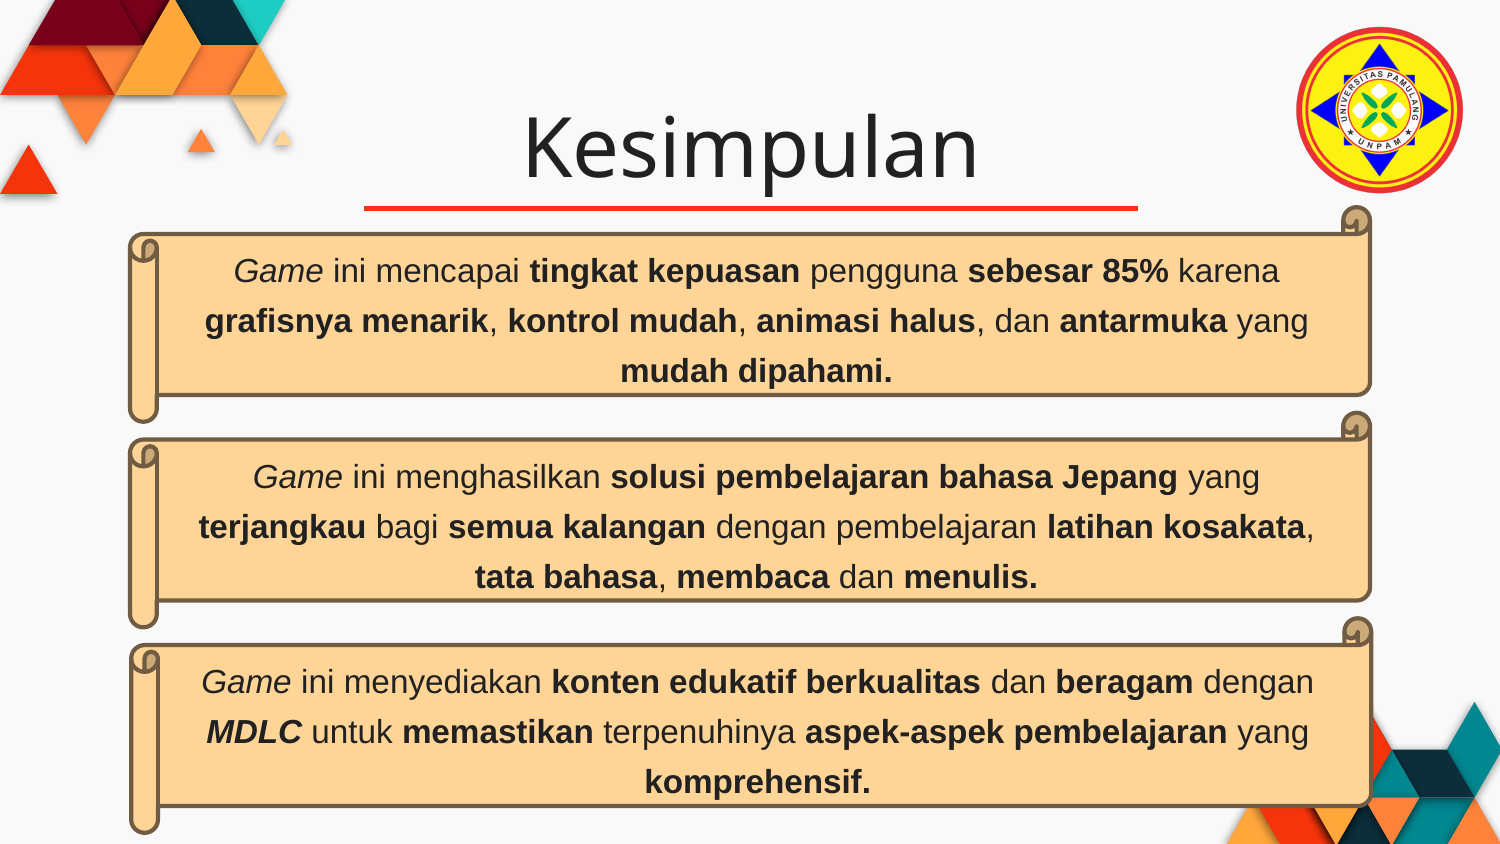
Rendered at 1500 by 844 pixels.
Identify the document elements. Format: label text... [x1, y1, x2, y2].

text_box Game ini menghasilkan solusi pembelajaran bahasa Jepang yang terjangkau bagi semua kalangan dengan pembelajaran latihan kosakata, tata bahasa, membaca dan menulis. [127, 410, 1373, 630]
title Kesimpulan [384, 63, 1118, 206]
picture [1245, 10, 1500, 210]
text_box Game ini menyediakan konten edukatif berkualitas dan beragam dengan MDLC untuk memastikan terpenuhinya aspek-aspek pembelajaran yang komprehensif. [129, 616, 1374, 835]
text_box Game ini mencapai tingkat kepuasan pengguna sebesar 85% karena grafisnya menarik, kontrol mudah, animasi halus, dan antarmuka yang mudah dipahami. [127, 219, 1373, 424]
